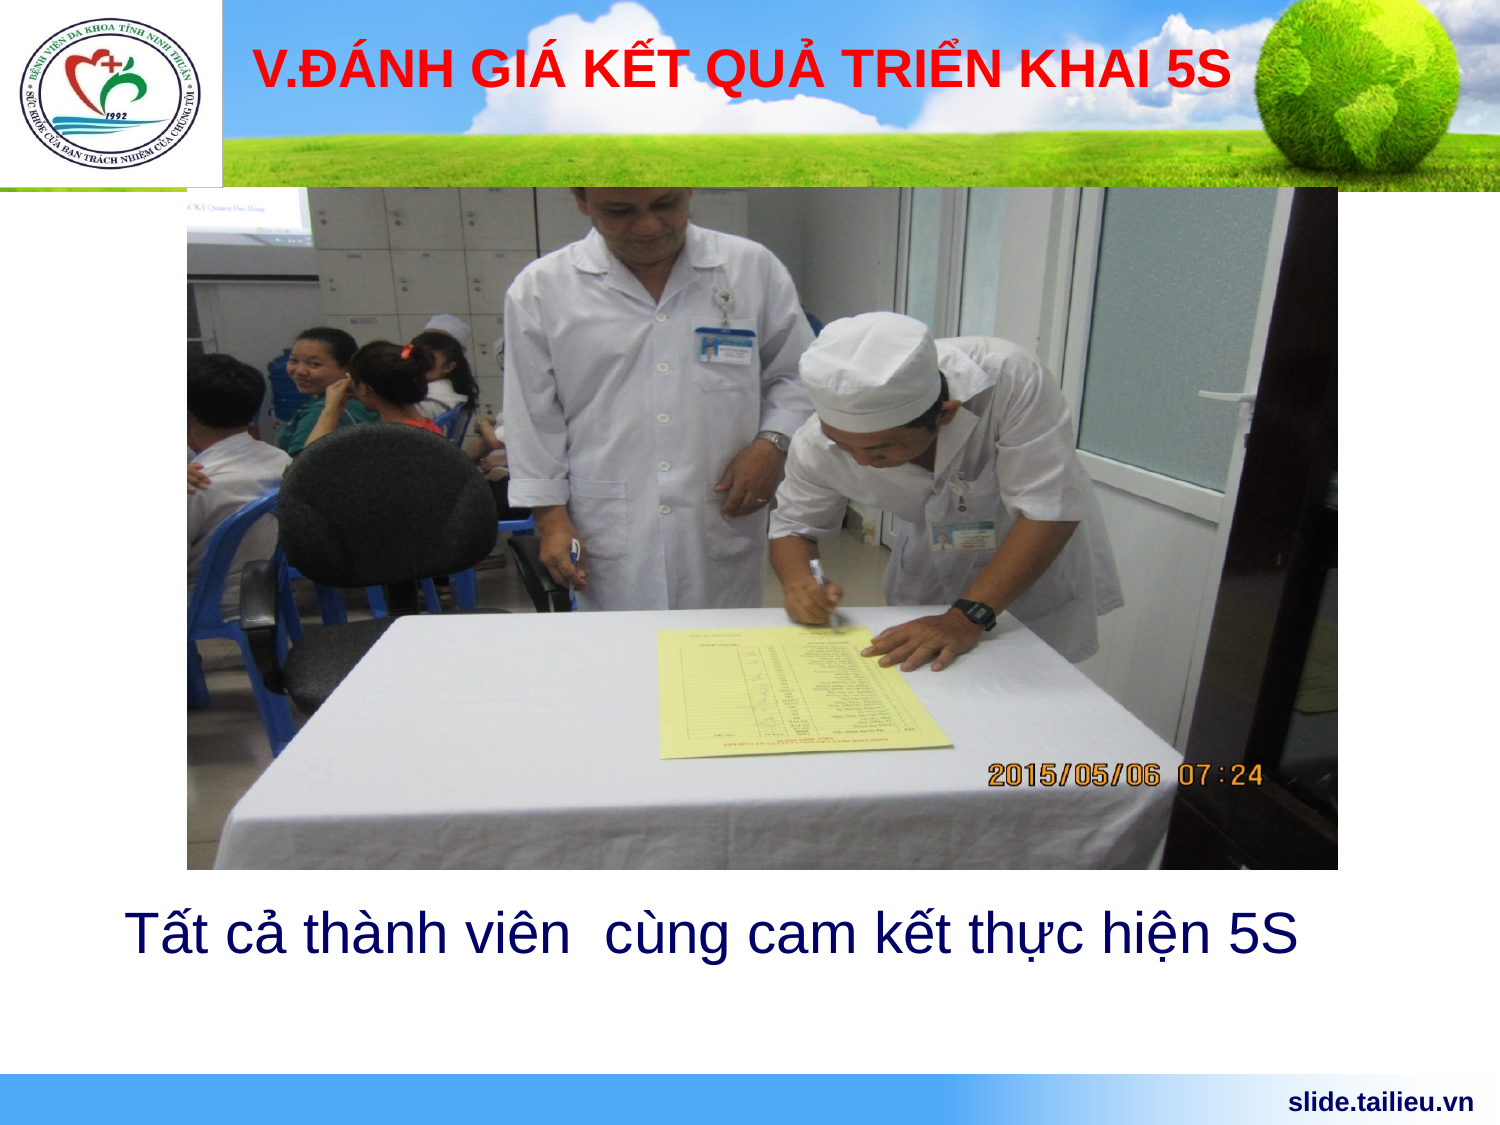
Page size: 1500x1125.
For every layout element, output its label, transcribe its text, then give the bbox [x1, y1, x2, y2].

picture [0, 0, 1500, 192]
title V.ĐÁNH GIÁ KẾT QUẢ TRIỂN KHAI 5S [228, 20, 1350, 113]
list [187, 187, 1338, 870]
text_box Tất cả thành viên cùng cam kết thực hiện 5S [110, 887, 1325, 1043]
